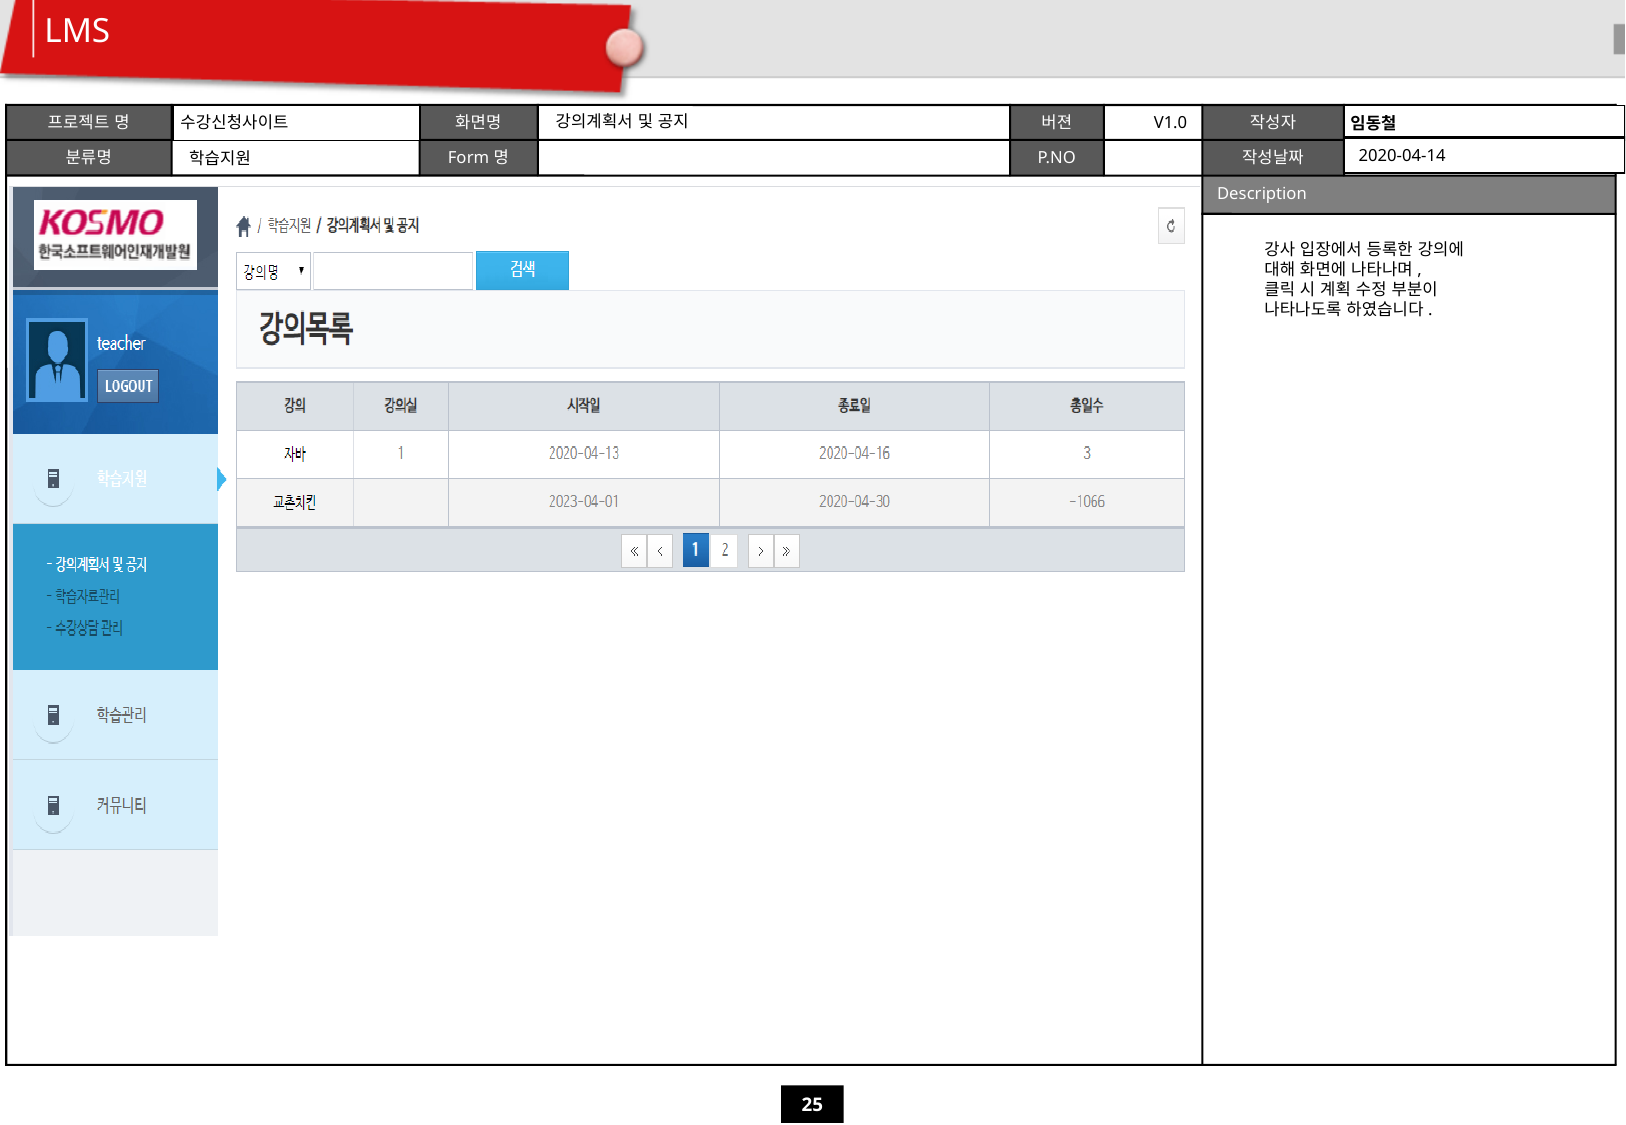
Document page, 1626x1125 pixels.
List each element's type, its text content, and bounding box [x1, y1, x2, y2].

text_box LMS [29, 0, 597, 57]
picture [9, 185, 1200, 936]
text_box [1335, 105, 1626, 141]
text_box 수강신청사이트 [165, 104, 461, 140]
text_box 강의계획서 및 공지 [540, 103, 837, 139]
text_box 강사 입장에서 등록한 강의에 대해 화면에 나타나며, 클릭 시 계획 수정 부분이 나타나도록 하였습니다. [1249, 231, 1581, 347]
picture [0, 0, 1625, 110]
text_box 학습지원 [165, 140, 461, 176]
text_box 2020-04-14 [1343, 141, 1626, 174]
